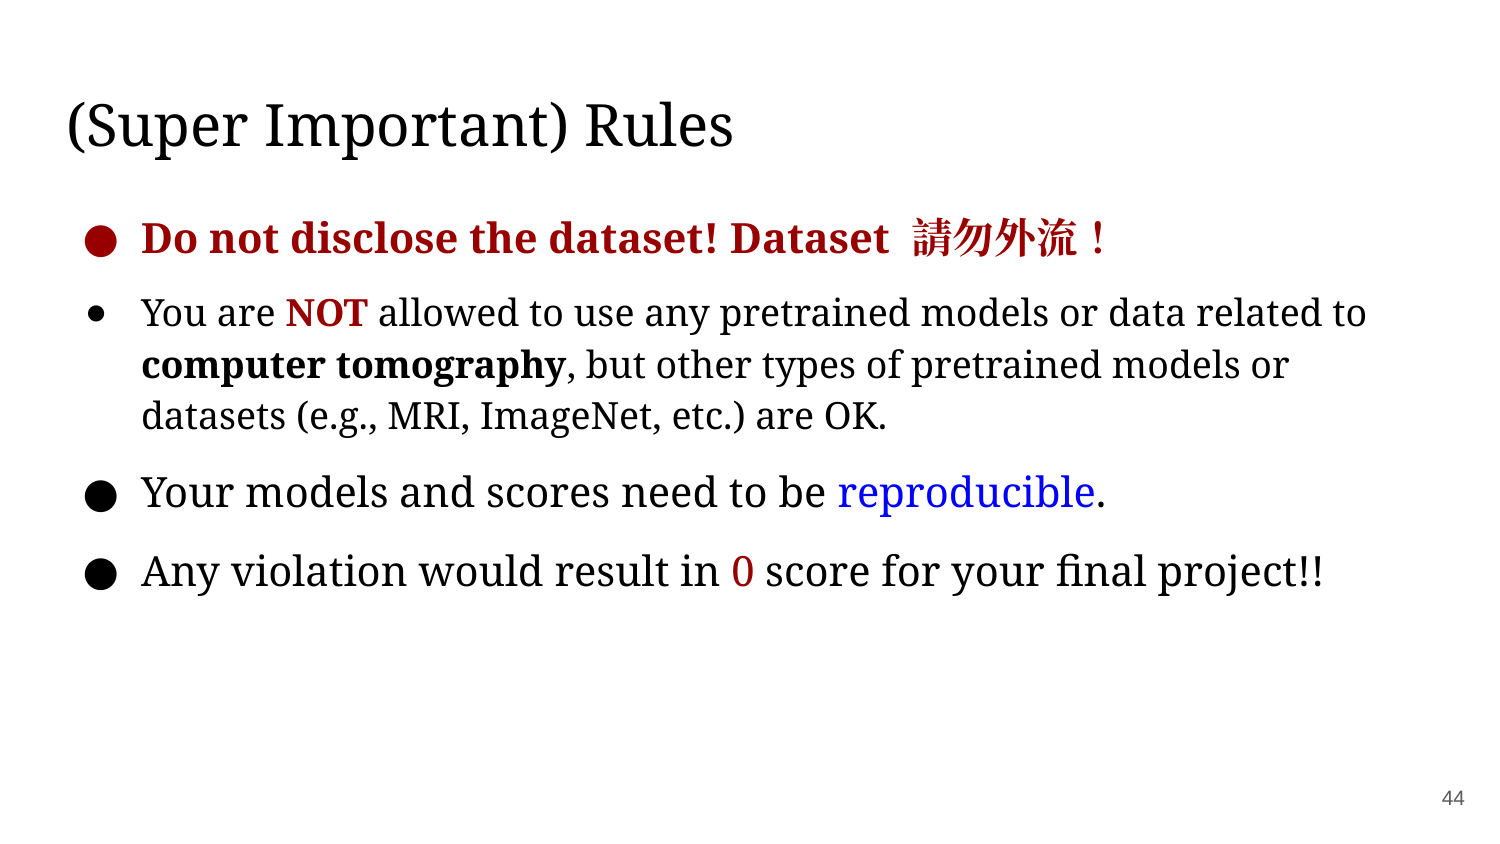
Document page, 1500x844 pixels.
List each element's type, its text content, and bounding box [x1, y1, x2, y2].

title (Super Important) Rules [51, 72, 1449, 167]
list Do not disclose the dataset! Dataset 請勿外流！ You are NOT allowed to use any pretrained models or data related to computer tomography, but other types of pretrained models or datasets (e.g., MRI, ImageNet, etc.) are OK. Your models and scores need to be reproducible. Any violation would result in 0 score for your final project!! [51, 189, 1449, 750]
slide_number ‹#› [1389, 764, 1480, 830]
